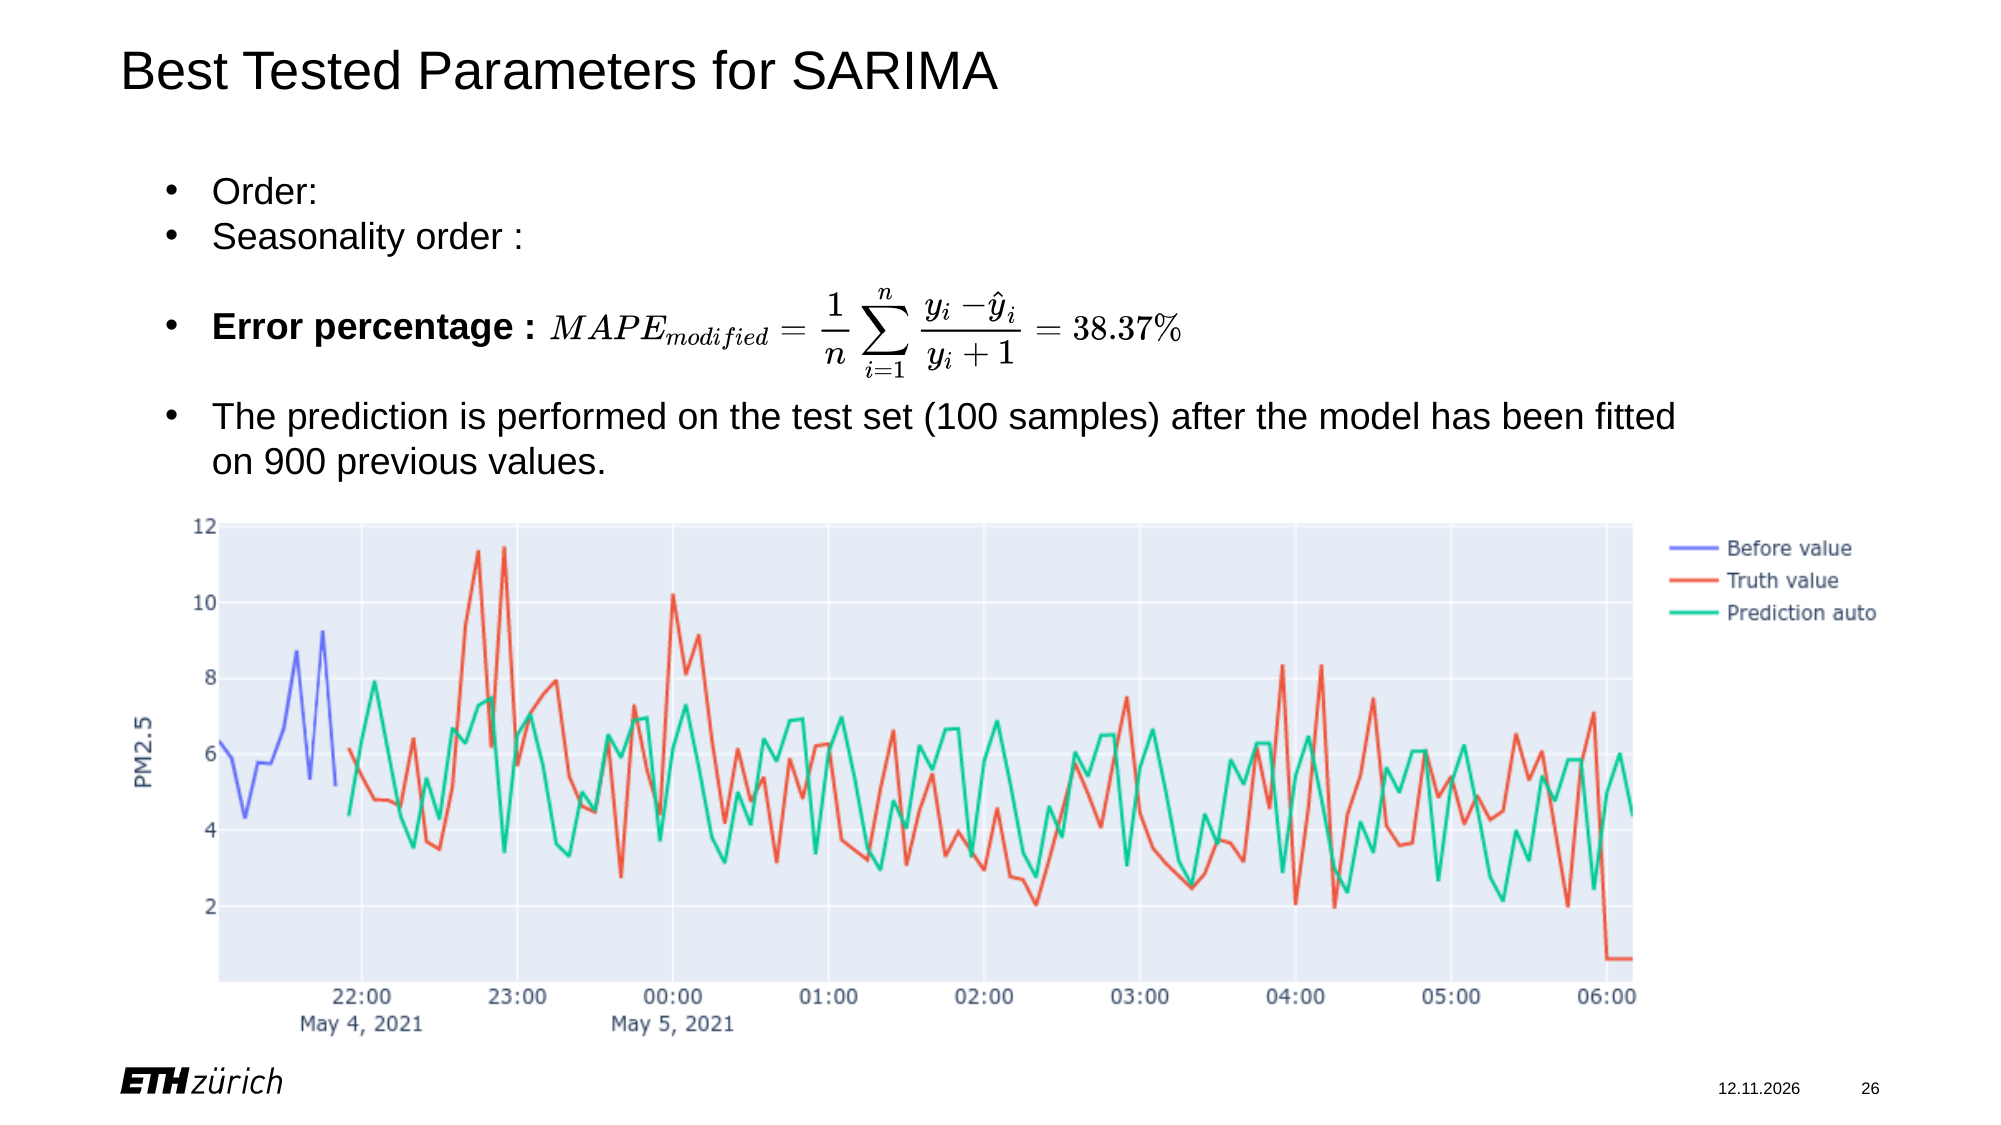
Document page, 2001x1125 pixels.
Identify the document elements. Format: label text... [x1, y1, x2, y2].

picture [120, 1067, 282, 1094]
title Best Tested Parameters for SARIMA [120, 42, 1880, 191]
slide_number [1718, 1069, 1819, 1106]
picture [549, 284, 1182, 384]
picture [120, 511, 1880, 1052]
slide_number 26 [1827, 1069, 1880, 1106]
